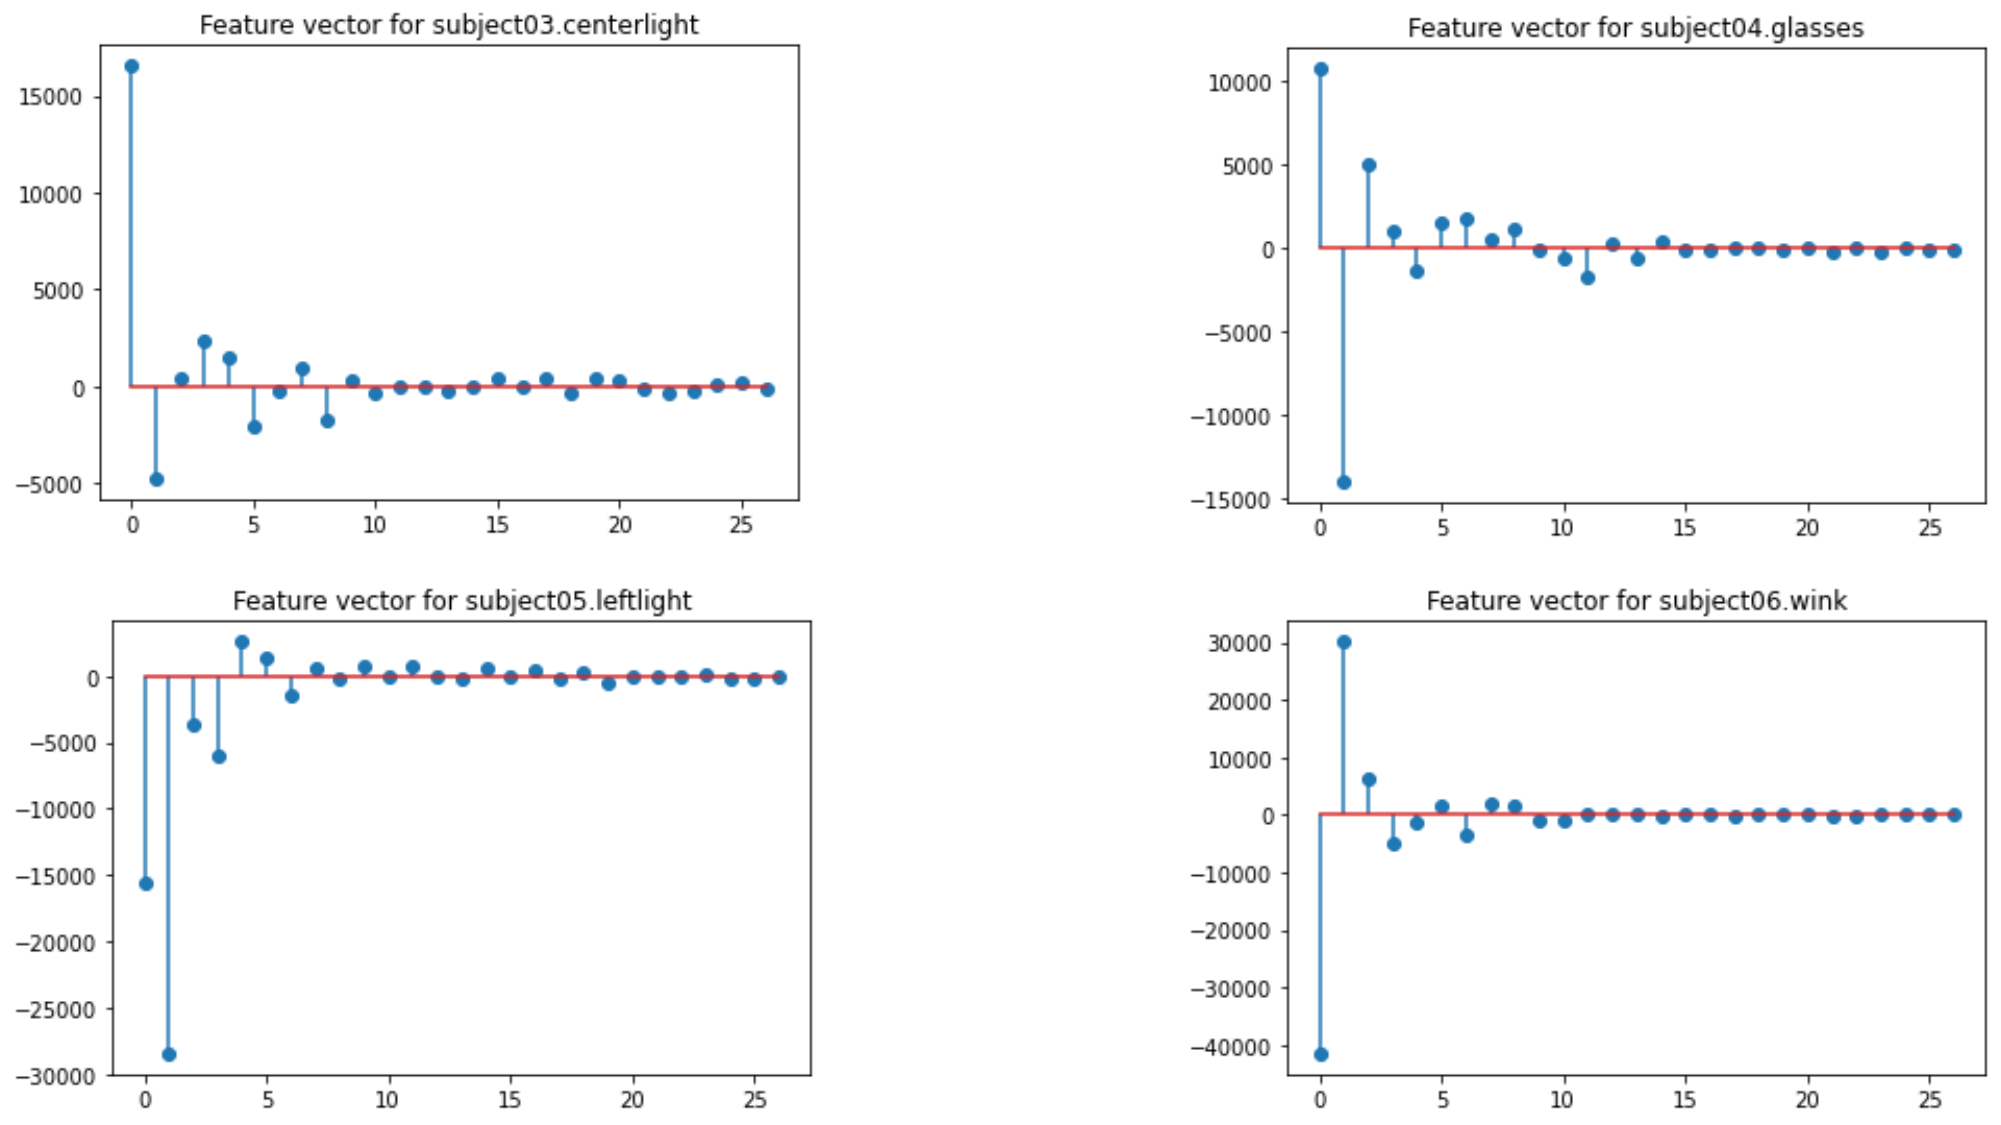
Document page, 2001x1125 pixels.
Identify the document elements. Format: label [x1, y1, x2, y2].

picture [1174, 574, 2000, 1125]
picture [0, 574, 825, 1125]
picture [0, 0, 813, 550]
picture [1174, 2, 2000, 553]
